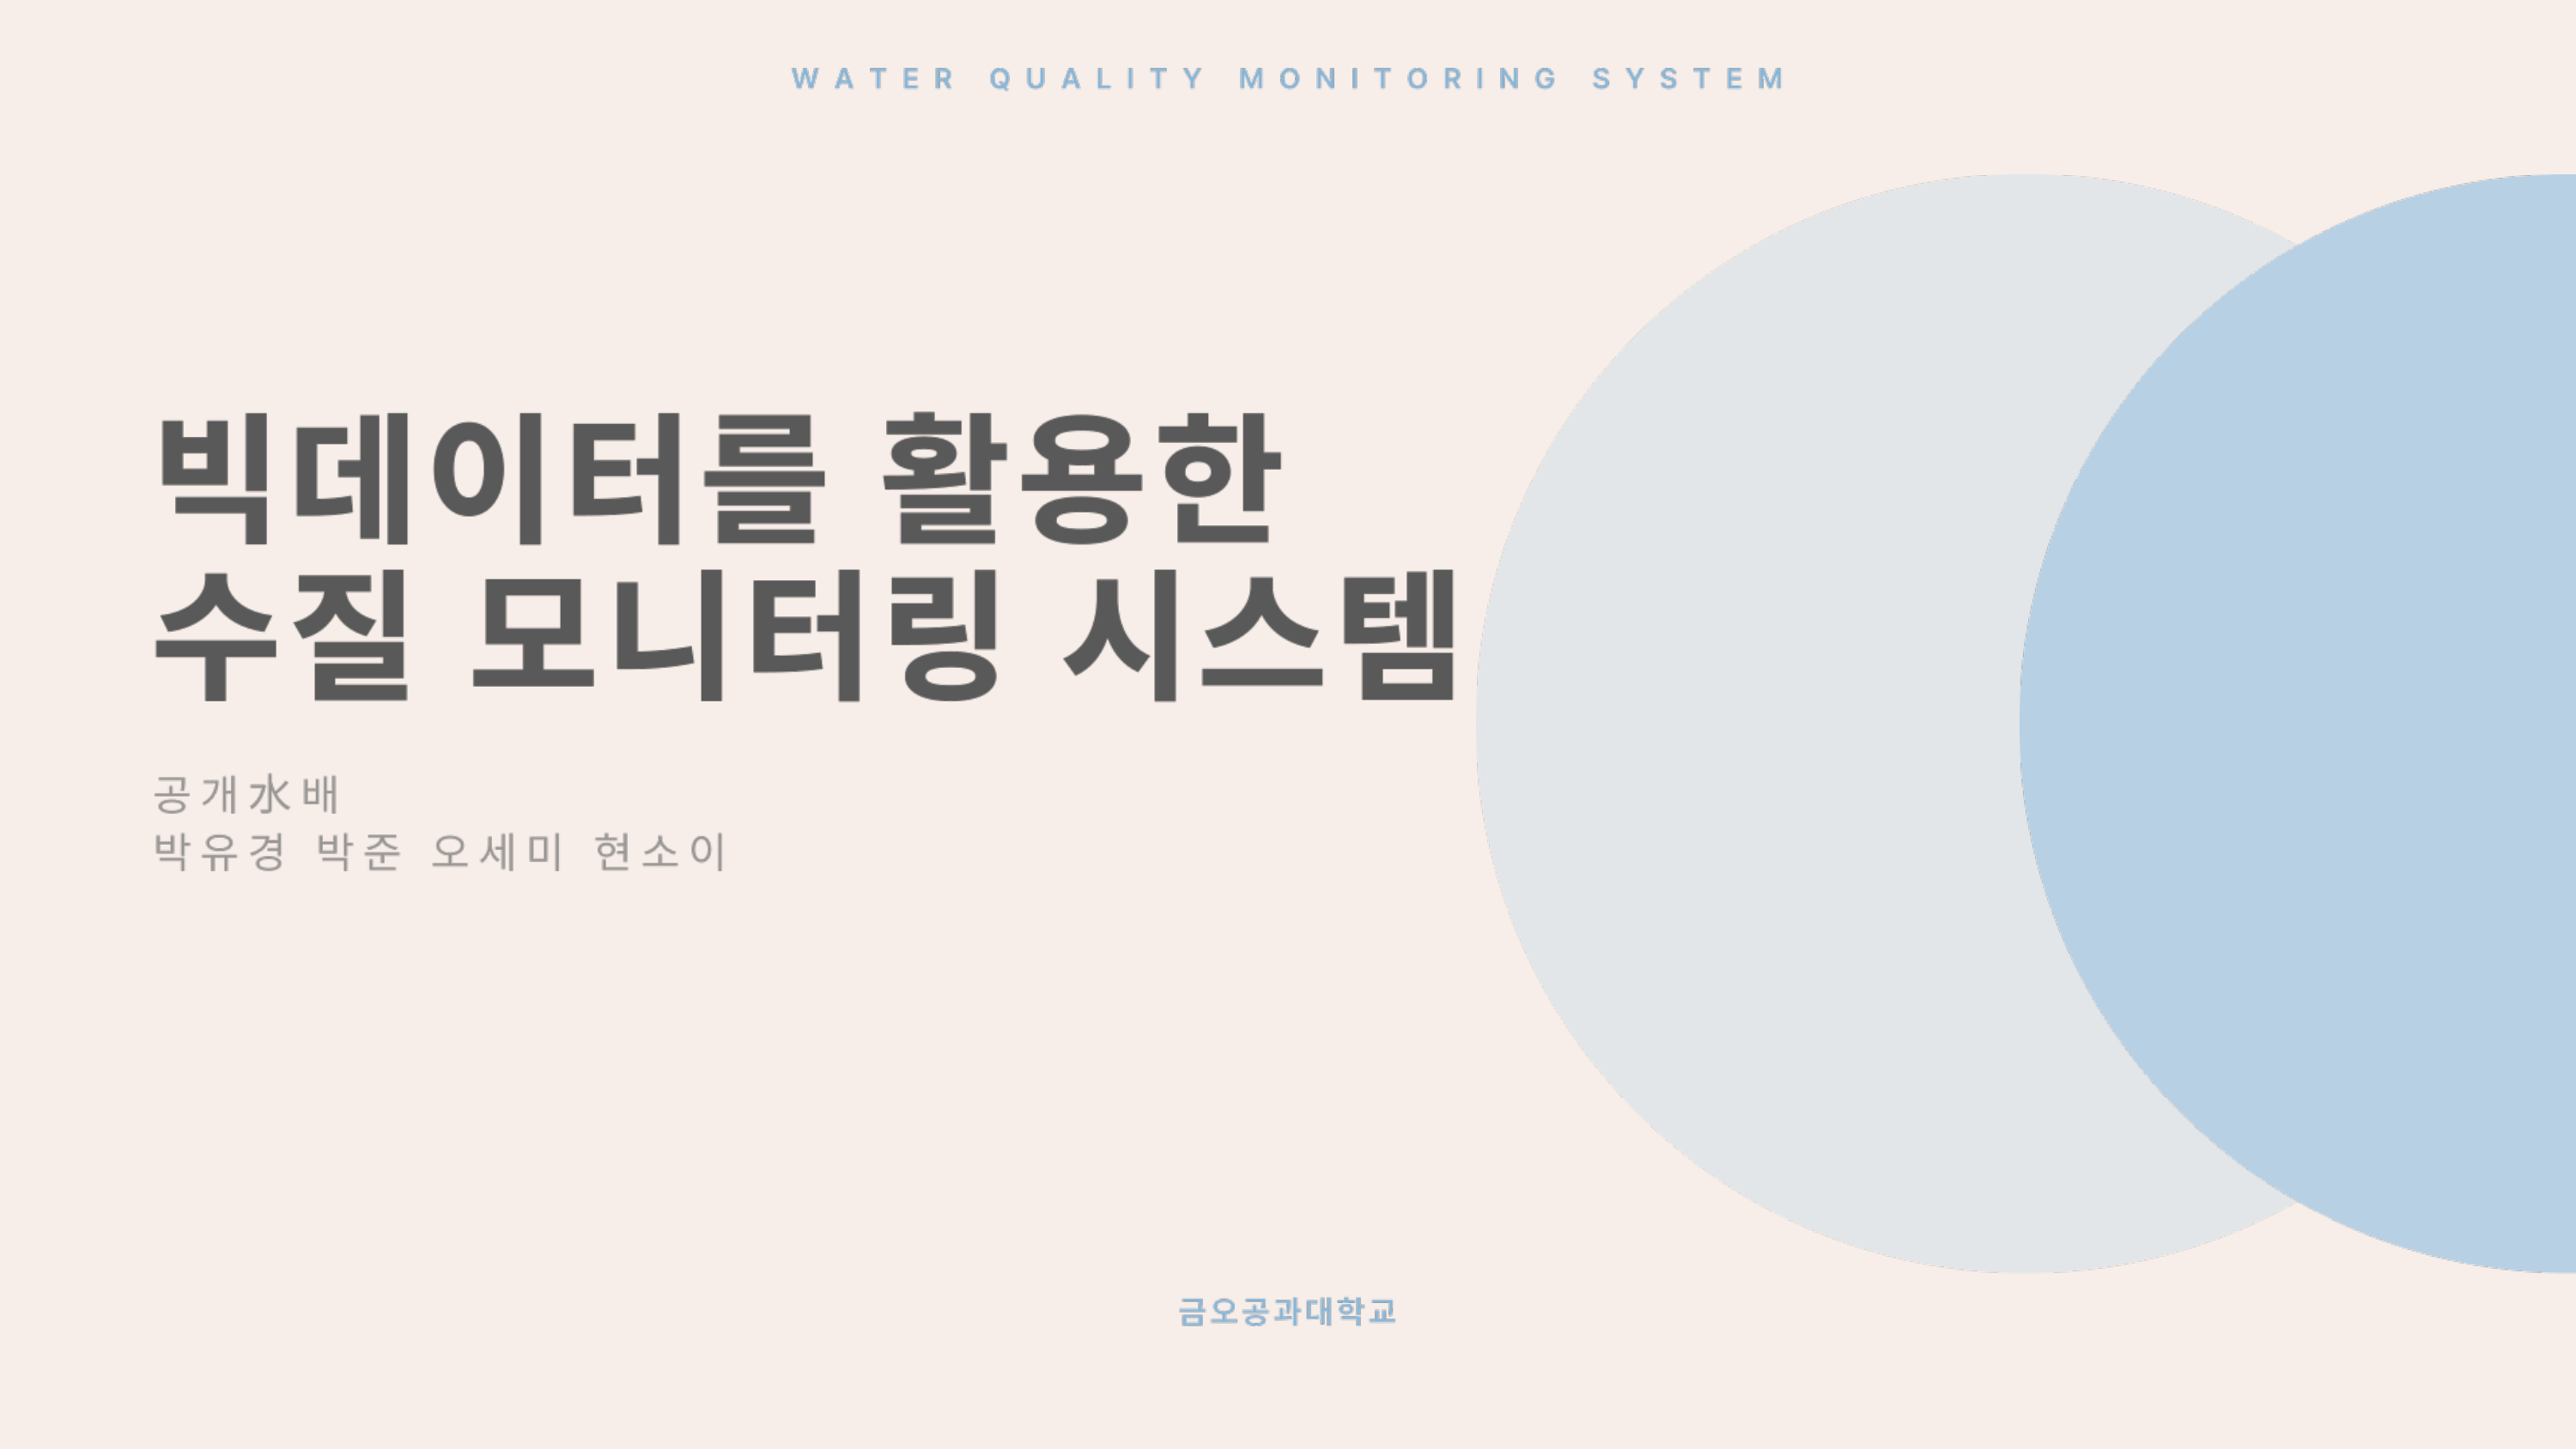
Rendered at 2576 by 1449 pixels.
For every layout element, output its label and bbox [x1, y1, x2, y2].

picture [770, 55, 1813, 110]
picture [131, 357, 1541, 906]
text_box [1476, 174, 2019, 1275]
text_box [2020, 174, 2576, 1275]
picture [948, 1284, 1413, 1341]
